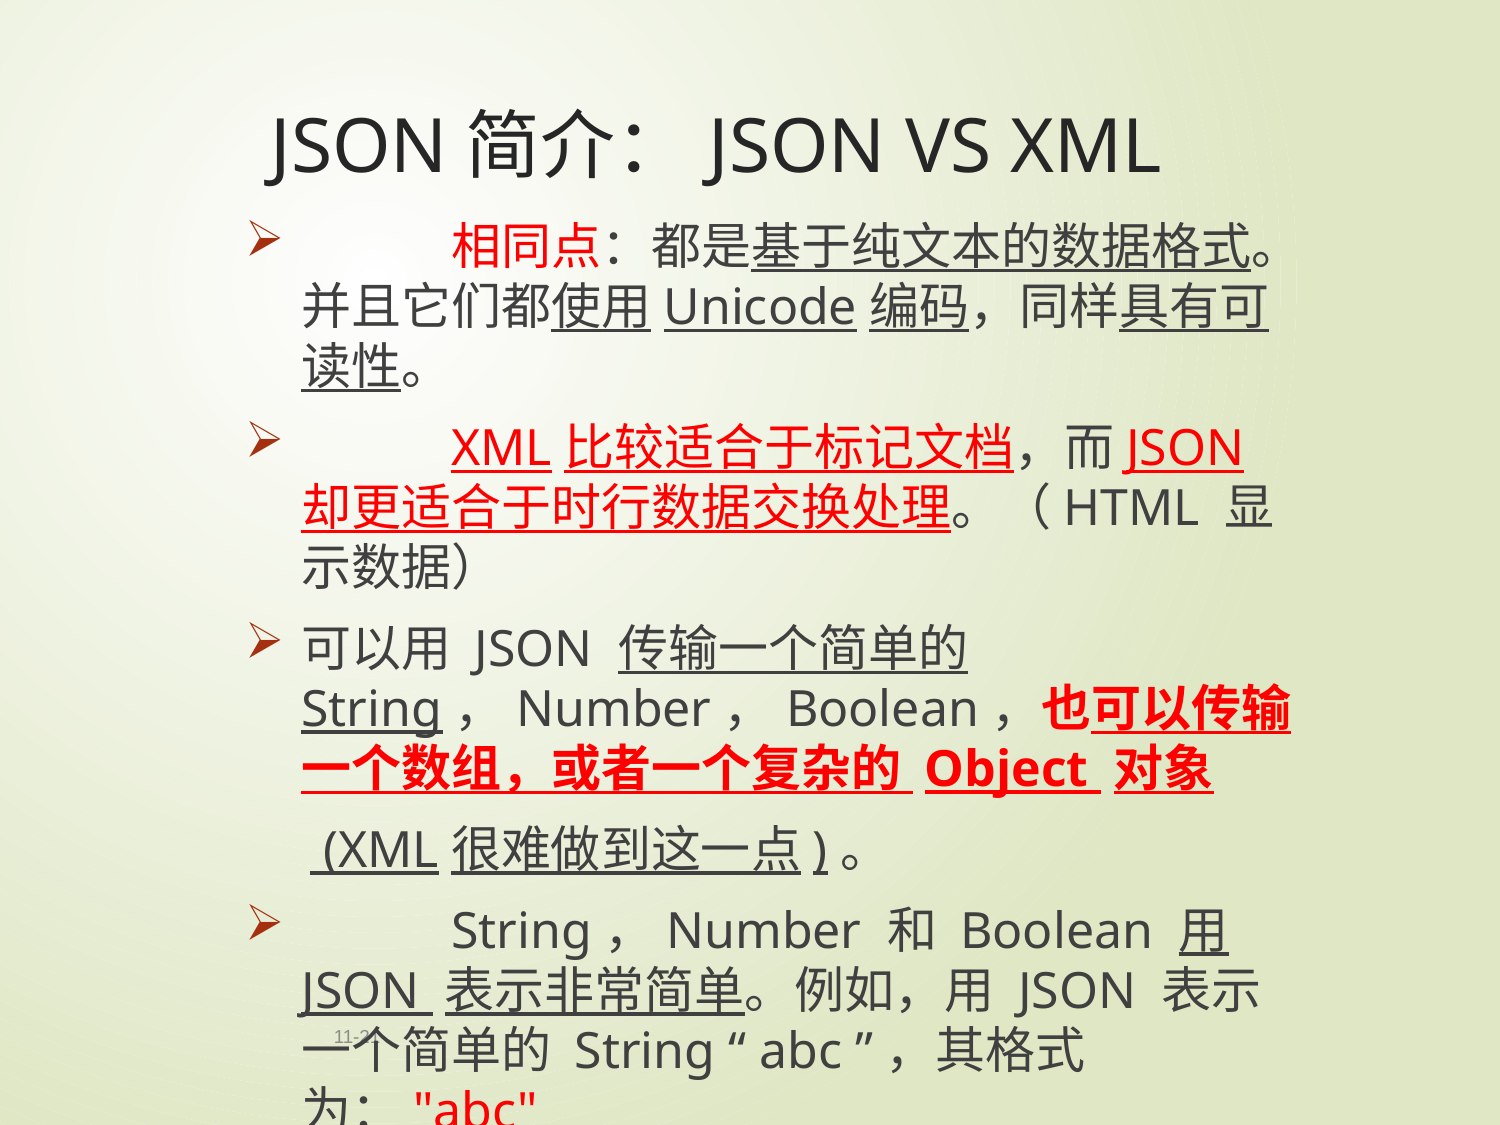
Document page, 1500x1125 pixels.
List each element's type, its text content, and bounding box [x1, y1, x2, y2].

list 相同点：都是基于纯文本的数据格式。并且它们都使用Unicode编码，同样具有可读性。 XML比较适合于标记文档，而JSON却更适合于时行数据交换处理。（HTML 显示数据） 可以用 JSON 传输一个简单的 String，Number，Boolean，也可以传输一个数组，或者一个复杂的 Object 对象 (XML很难做到这一点)。 String，Number 和 Boolean 用 JSON 表示非常简单。例如，用 JSON 表示一个简单的 String “ abc ”，其格式为："abc" [230, 207, 1317, 1094]
title JSON简介：JSON VS XML [236, 89, 1317, 208]
